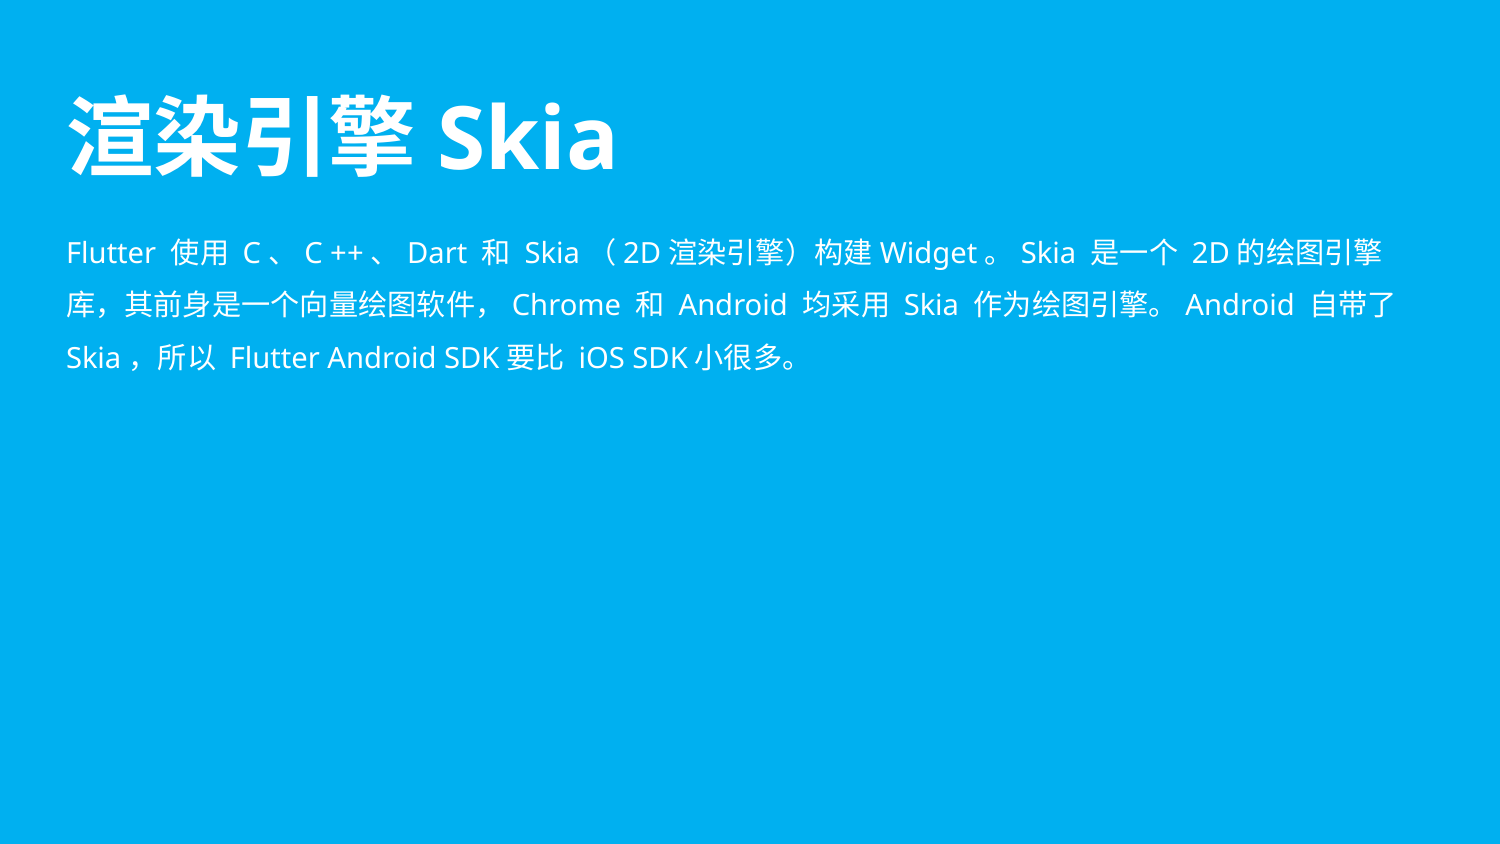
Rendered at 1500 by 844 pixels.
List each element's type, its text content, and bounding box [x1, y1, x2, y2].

text_box Flutter 使用 C、C ++、Dart 和 Skia（2D渲染引擎）构建Widget。Skia 是一个 2D的绘图引擎库，其前身是一个向量绘图软件，Chrome 和 Android 均采用 Skia 作为绘图引擎。Android 自带了 Skia，所以 Flutter Android SDK要比 iOS SDK小很多。 [51, 201, 1449, 750]
picture [260, 167, 286, 176]
picture [73, 167, 84, 174]
picture [92, 167, 150, 175]
picture [158, 167, 177, 175]
title 渲染引擎Skia [51, 67, 1449, 167]
picture [217, 167, 236, 174]
picture [307, 167, 317, 176]
picture [356, 167, 376, 176]
picture [192, 167, 201, 176]
